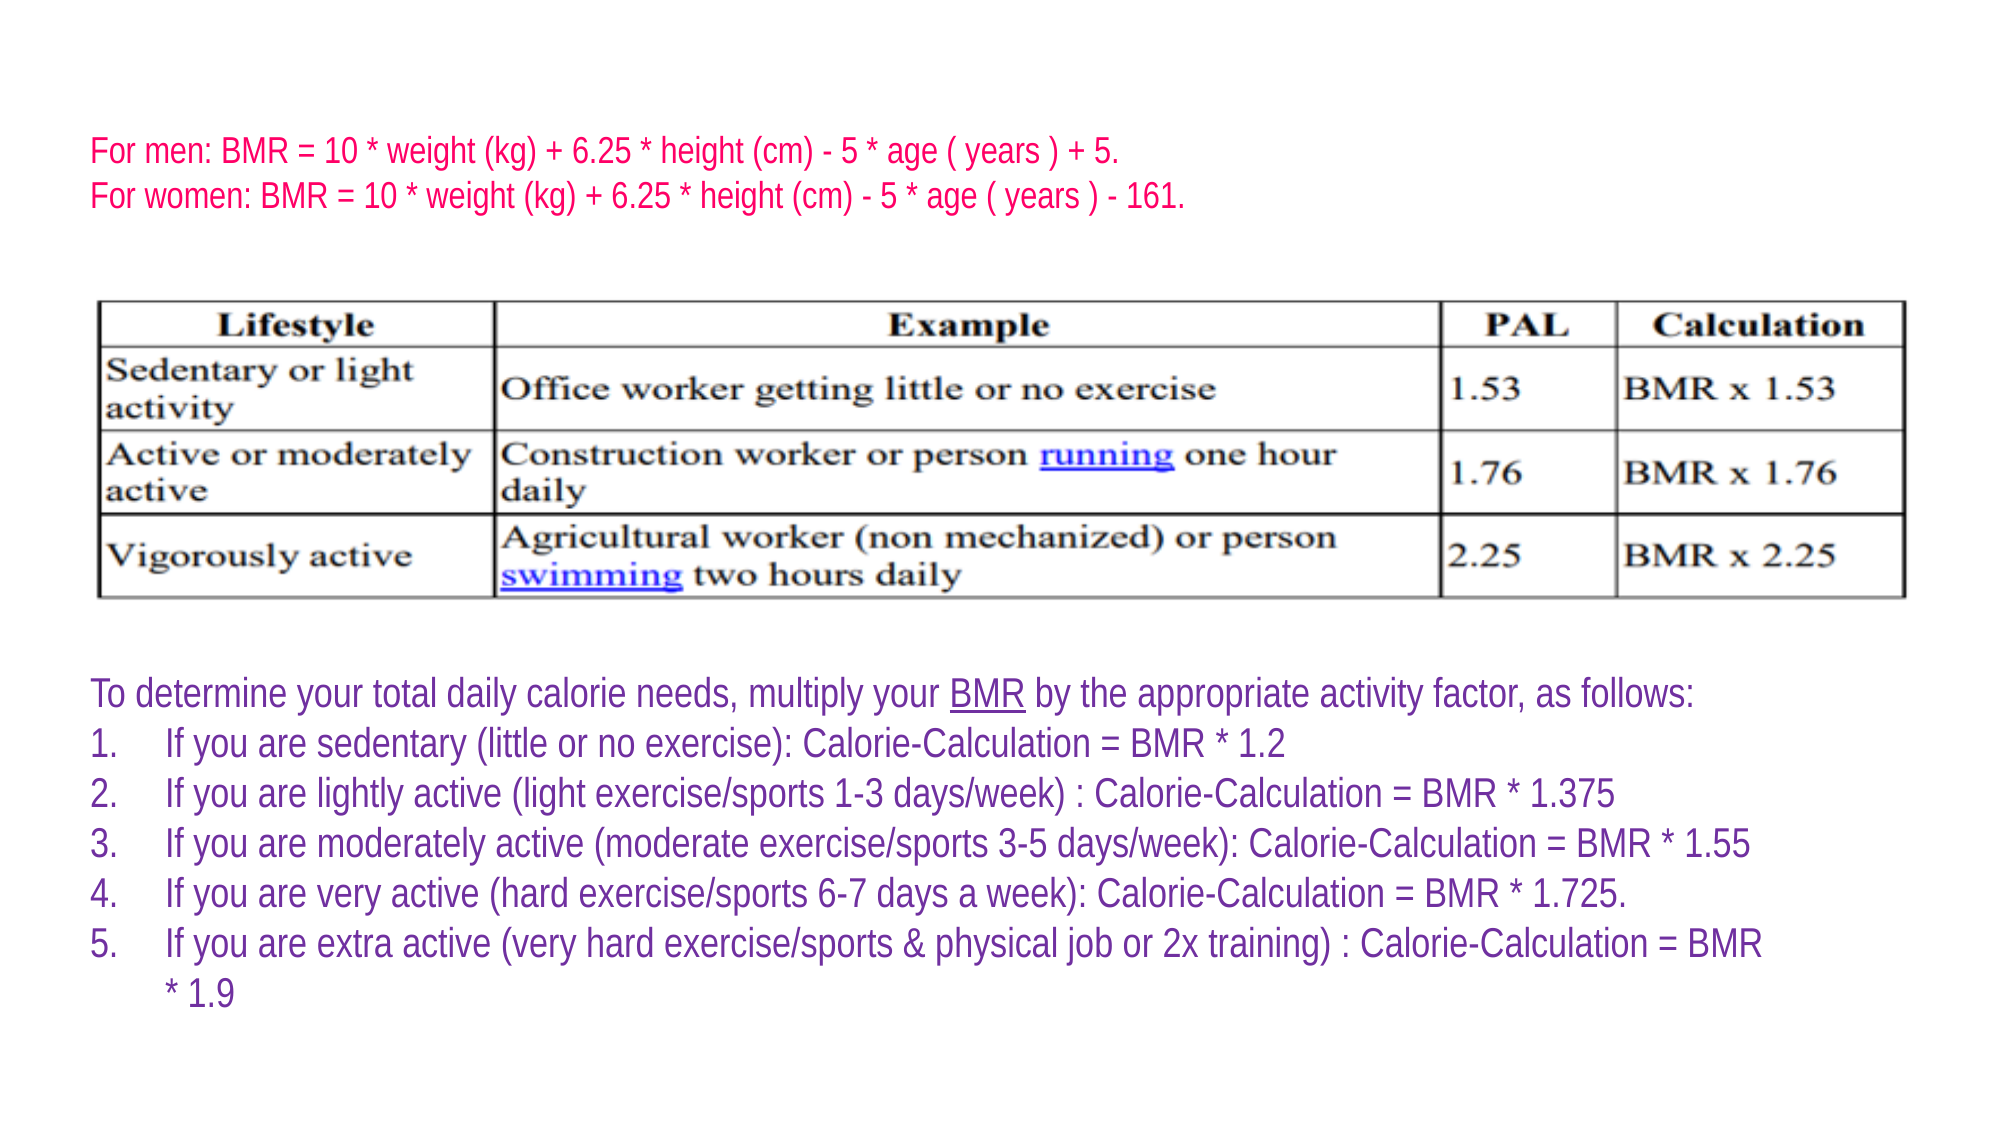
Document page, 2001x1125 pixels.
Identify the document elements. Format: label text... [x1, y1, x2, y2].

picture [75, 289, 1925, 610]
text_box To determine your total daily calorie needs, multiply your BMR by the appropriate activity factor, as follows: If you are sedentary (little or no exercise): Calorie-Calculation = BMR * 1.2 If you are lightly active (light exercise/sports 1-3 days/week) : Calorie-Calculation = BMR * 1.375 If you are moderately active (moderate exercise/sports 3-5 days/week): Calorie-Calculation = BMR * 1.55 If you are very active (hard exercise/sports 6-7 days a week): Calorie-Calculation = BMR * 1.725. If you are extra active (very hard exercise/sports & physical job or 2x training) : Calorie-Calculation = BMR * 1.9 [75, 658, 1791, 1024]
text_box For men: BMR = 10 * weight (kg) + 6.25 * height (cm) - 5 * age ( years ) + 5. For women: BMR = 10 * weight (kg) + 6.25 * height (cm) - 5 * age ( years ) - 161. [75, 118, 1925, 224]
